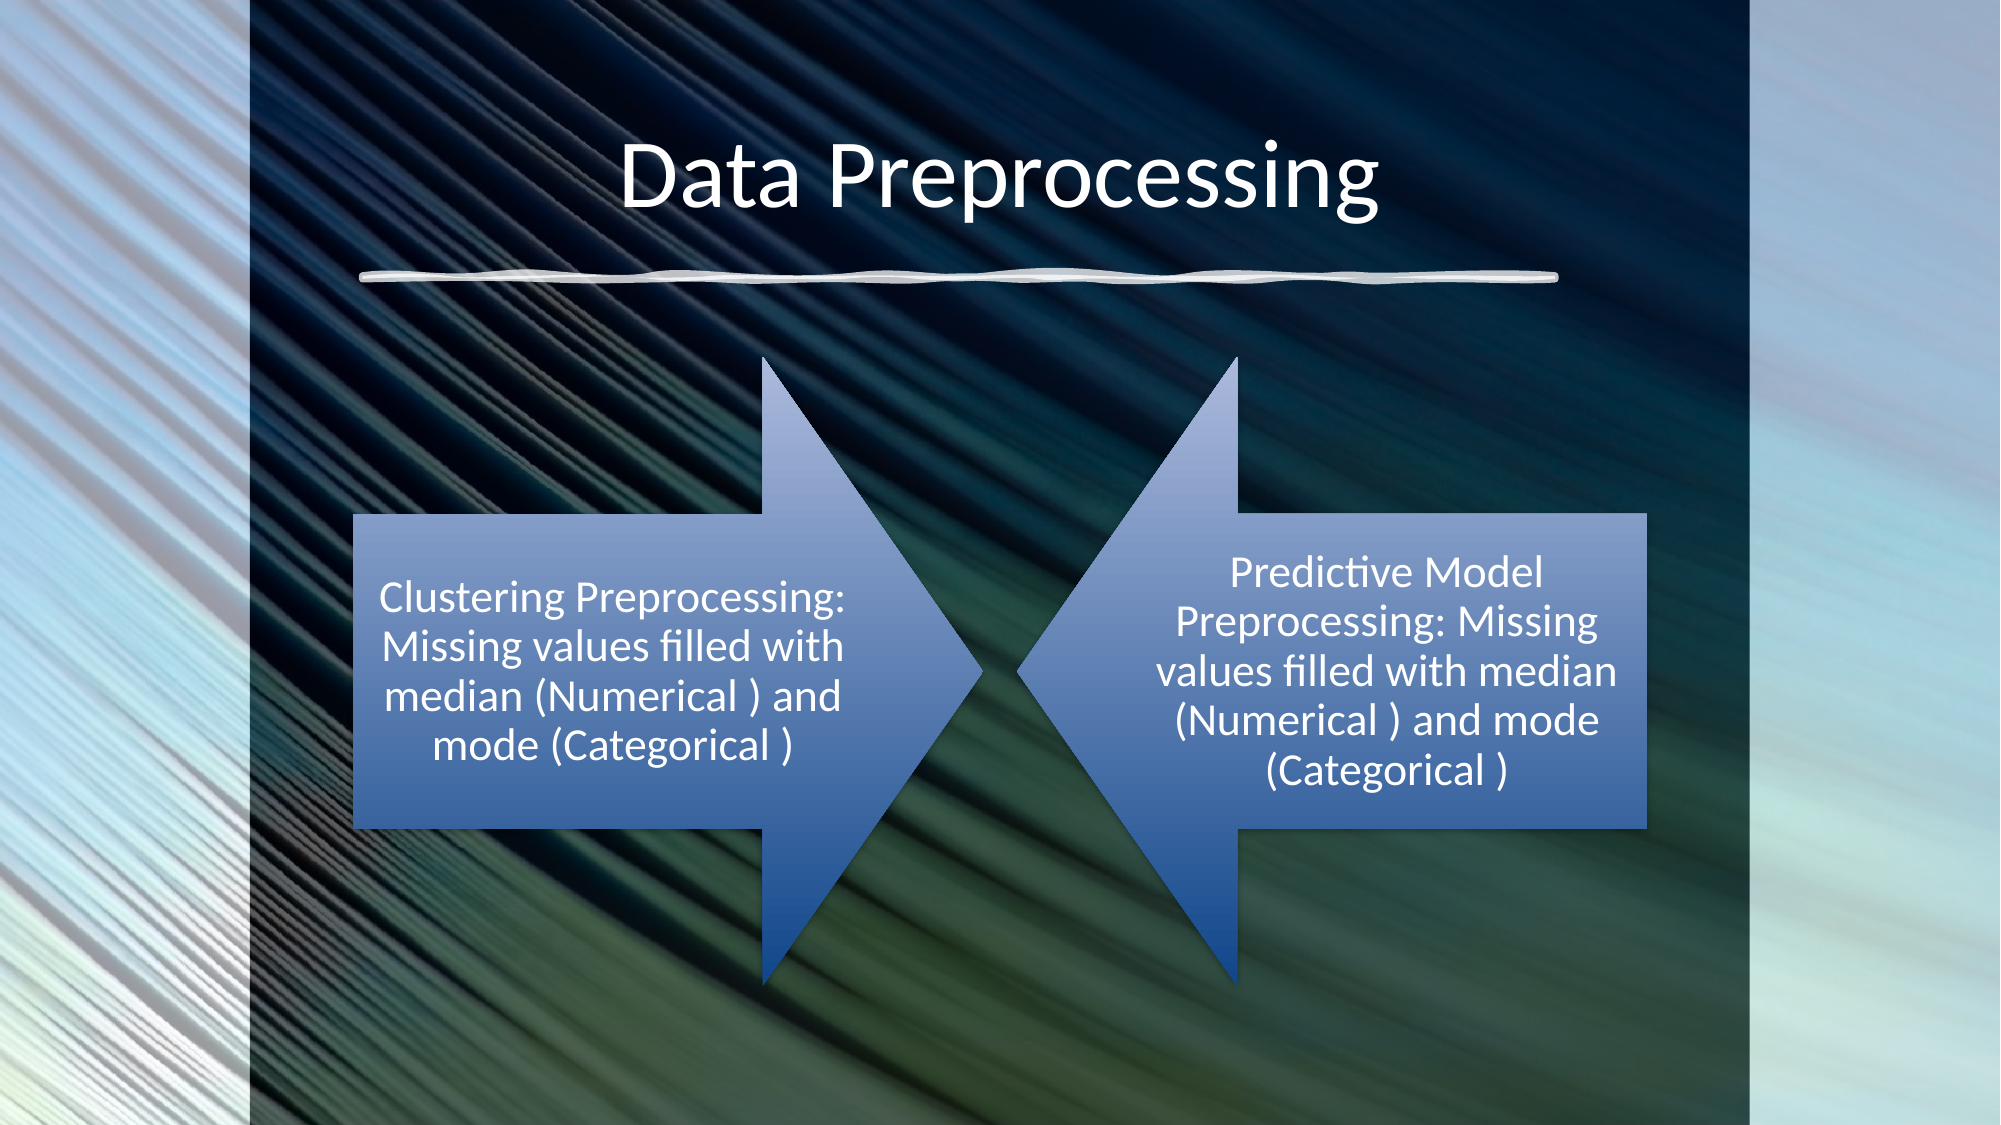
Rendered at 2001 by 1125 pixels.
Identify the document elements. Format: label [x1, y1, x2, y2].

picture [0, 0, 2000, 1125]
list [352, 328, 1648, 1015]
